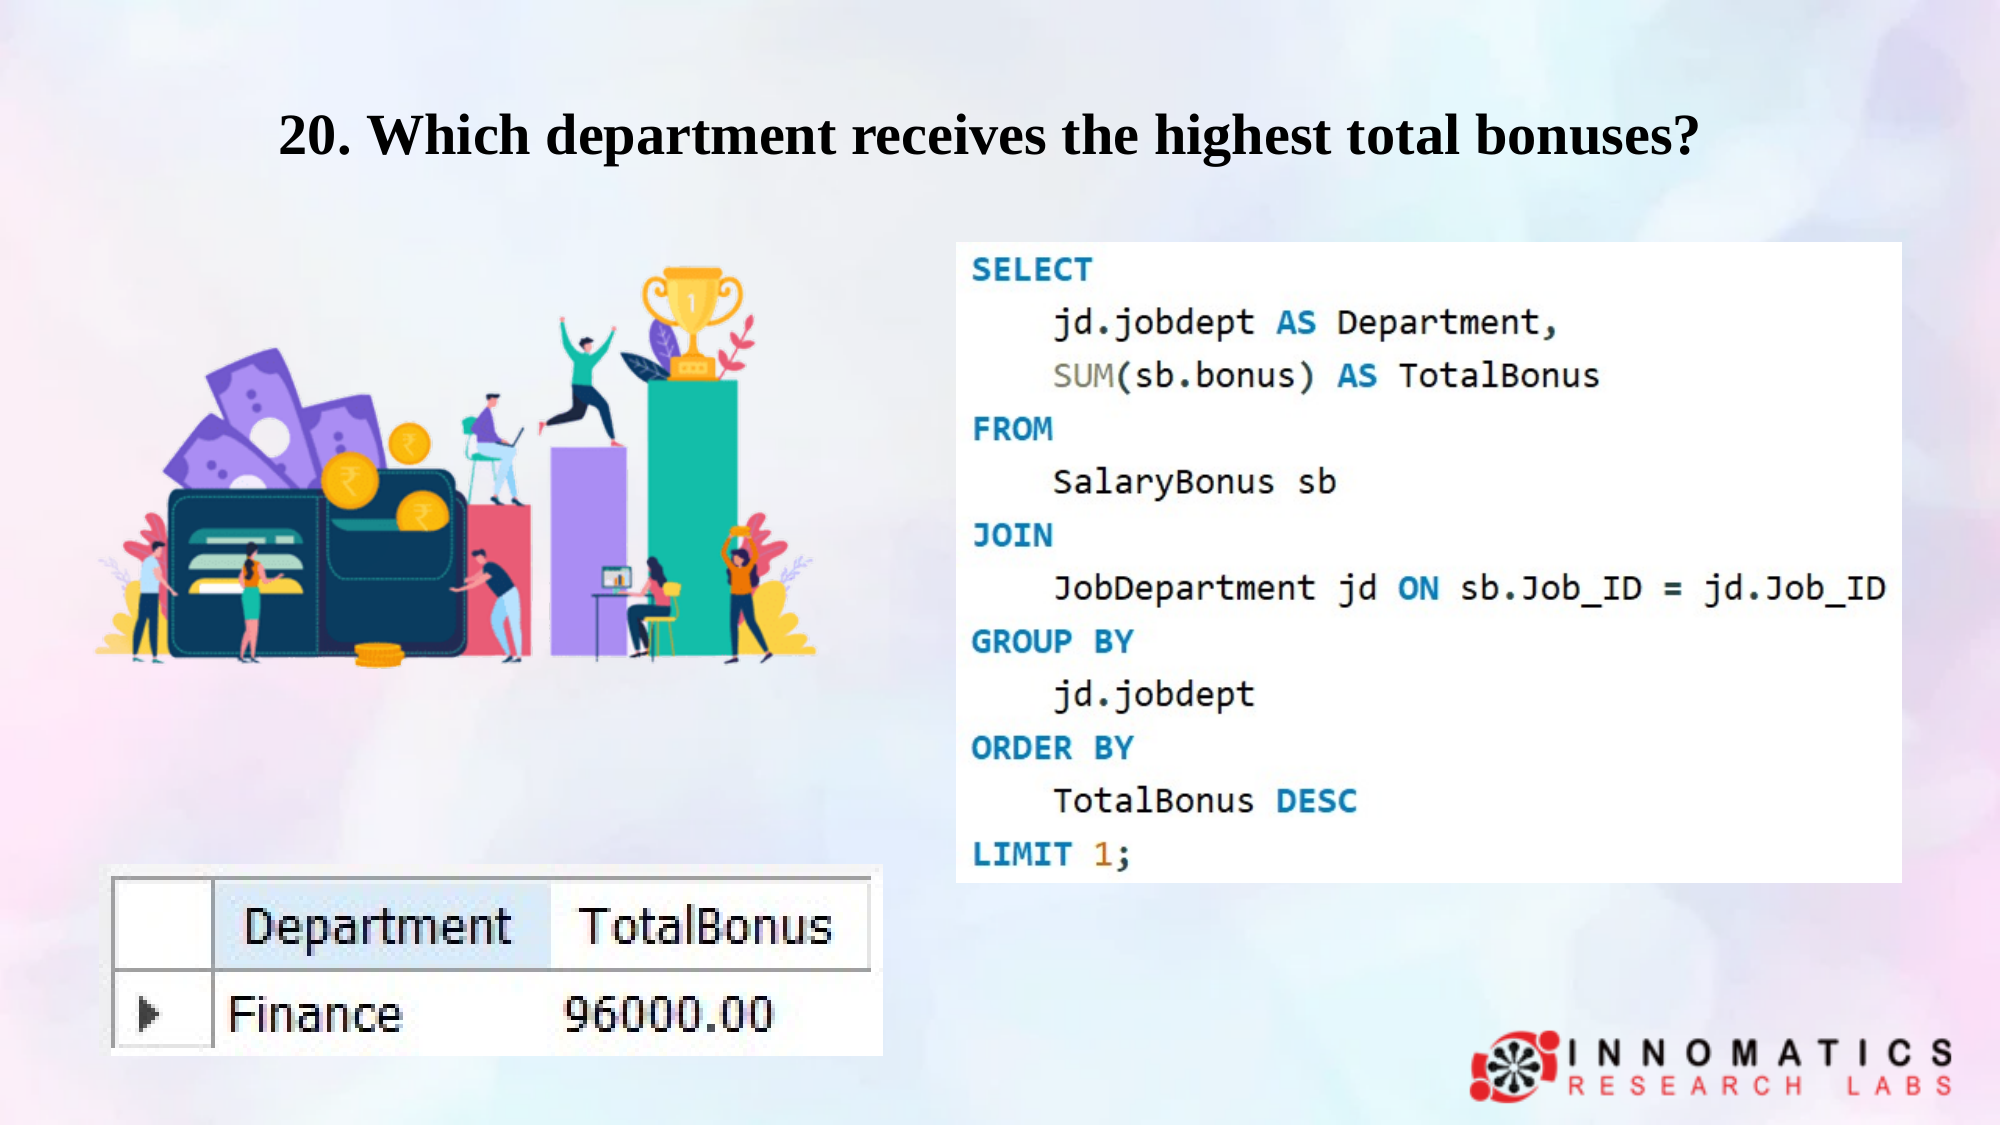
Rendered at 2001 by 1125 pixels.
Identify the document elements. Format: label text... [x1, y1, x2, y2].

picture [956, 241, 1902, 883]
picture [1445, 1014, 1975, 1125]
text_box 20. Which department receives the highest total bonuses? [39, 88, 1942, 192]
picture [34, 210, 884, 687]
picture [99, 863, 884, 1057]
